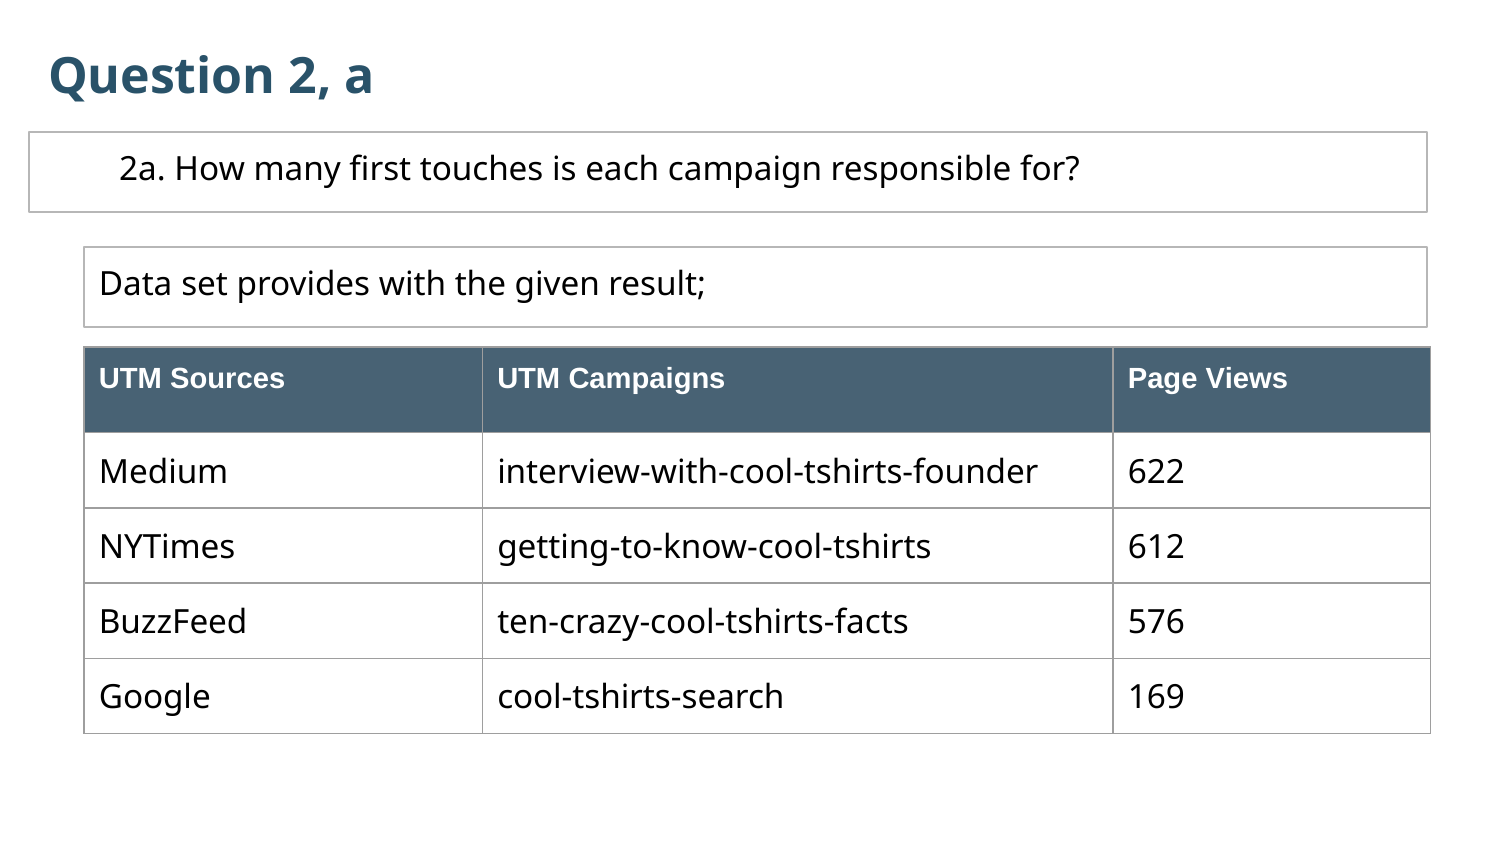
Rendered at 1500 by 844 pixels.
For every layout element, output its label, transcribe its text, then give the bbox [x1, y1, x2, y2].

table_cell ten-crazy-cool-tshirts-facts [483, 584, 1112, 658]
table_cell 169 [1114, 659, 1430, 733]
text_box Question 2, a [33, 38, 1431, 118]
table_cell Medium [85, 433, 482, 507]
text_box 2a. How many first touches is each campaign responsible for? [29, 131, 1427, 212]
text_box Data set provides with the given result; [83, 246, 1427, 327]
table_cell 576 [1114, 584, 1430, 658]
table_header UTM Sources [85, 348, 482, 432]
table_cell 622 [1114, 433, 1430, 507]
table_cell getting-to-know-cool-tshirts [483, 509, 1112, 582]
table_cell interview-with-cool-tshirts-founder [483, 433, 1112, 507]
table_cell Google [85, 659, 482, 733]
table_cell NYTimes [85, 509, 482, 582]
table_cell cool-tshirts-search [483, 659, 1112, 733]
table_cell BuzzFeed [85, 584, 482, 658]
table_header Page Views [1114, 348, 1430, 432]
table_cell 612 [1114, 509, 1430, 582]
table_header UTM Campaigns [483, 348, 1112, 432]
